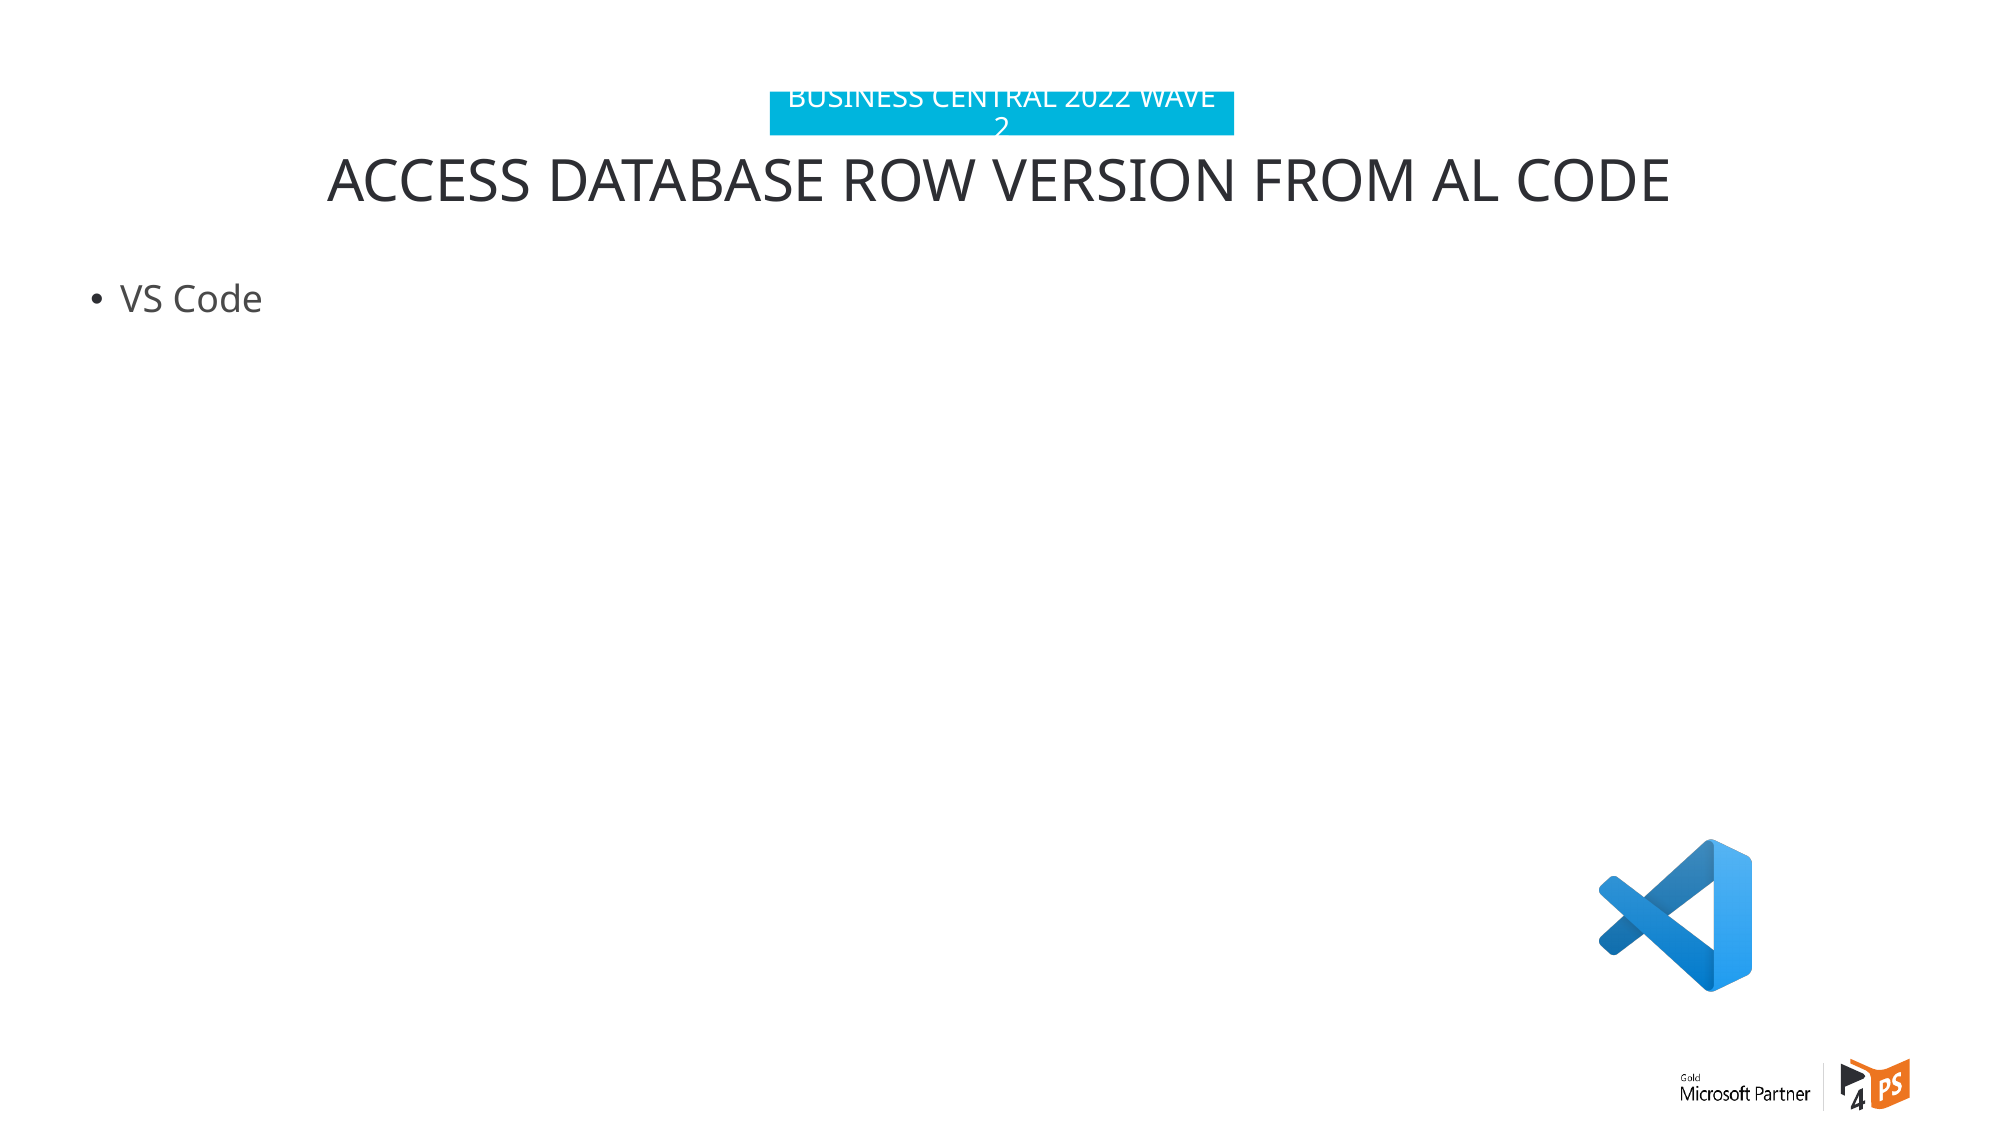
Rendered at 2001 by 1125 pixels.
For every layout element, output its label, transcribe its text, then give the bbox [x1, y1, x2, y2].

picture [1599, 839, 1752, 992]
title Access database row version from AL code [90, 137, 1910, 228]
list VS Code [90, 274, 1910, 1033]
subtitle Business central 2022 wave 2 [769, 91, 1235, 136]
picture [1677, 1067, 1816, 1106]
